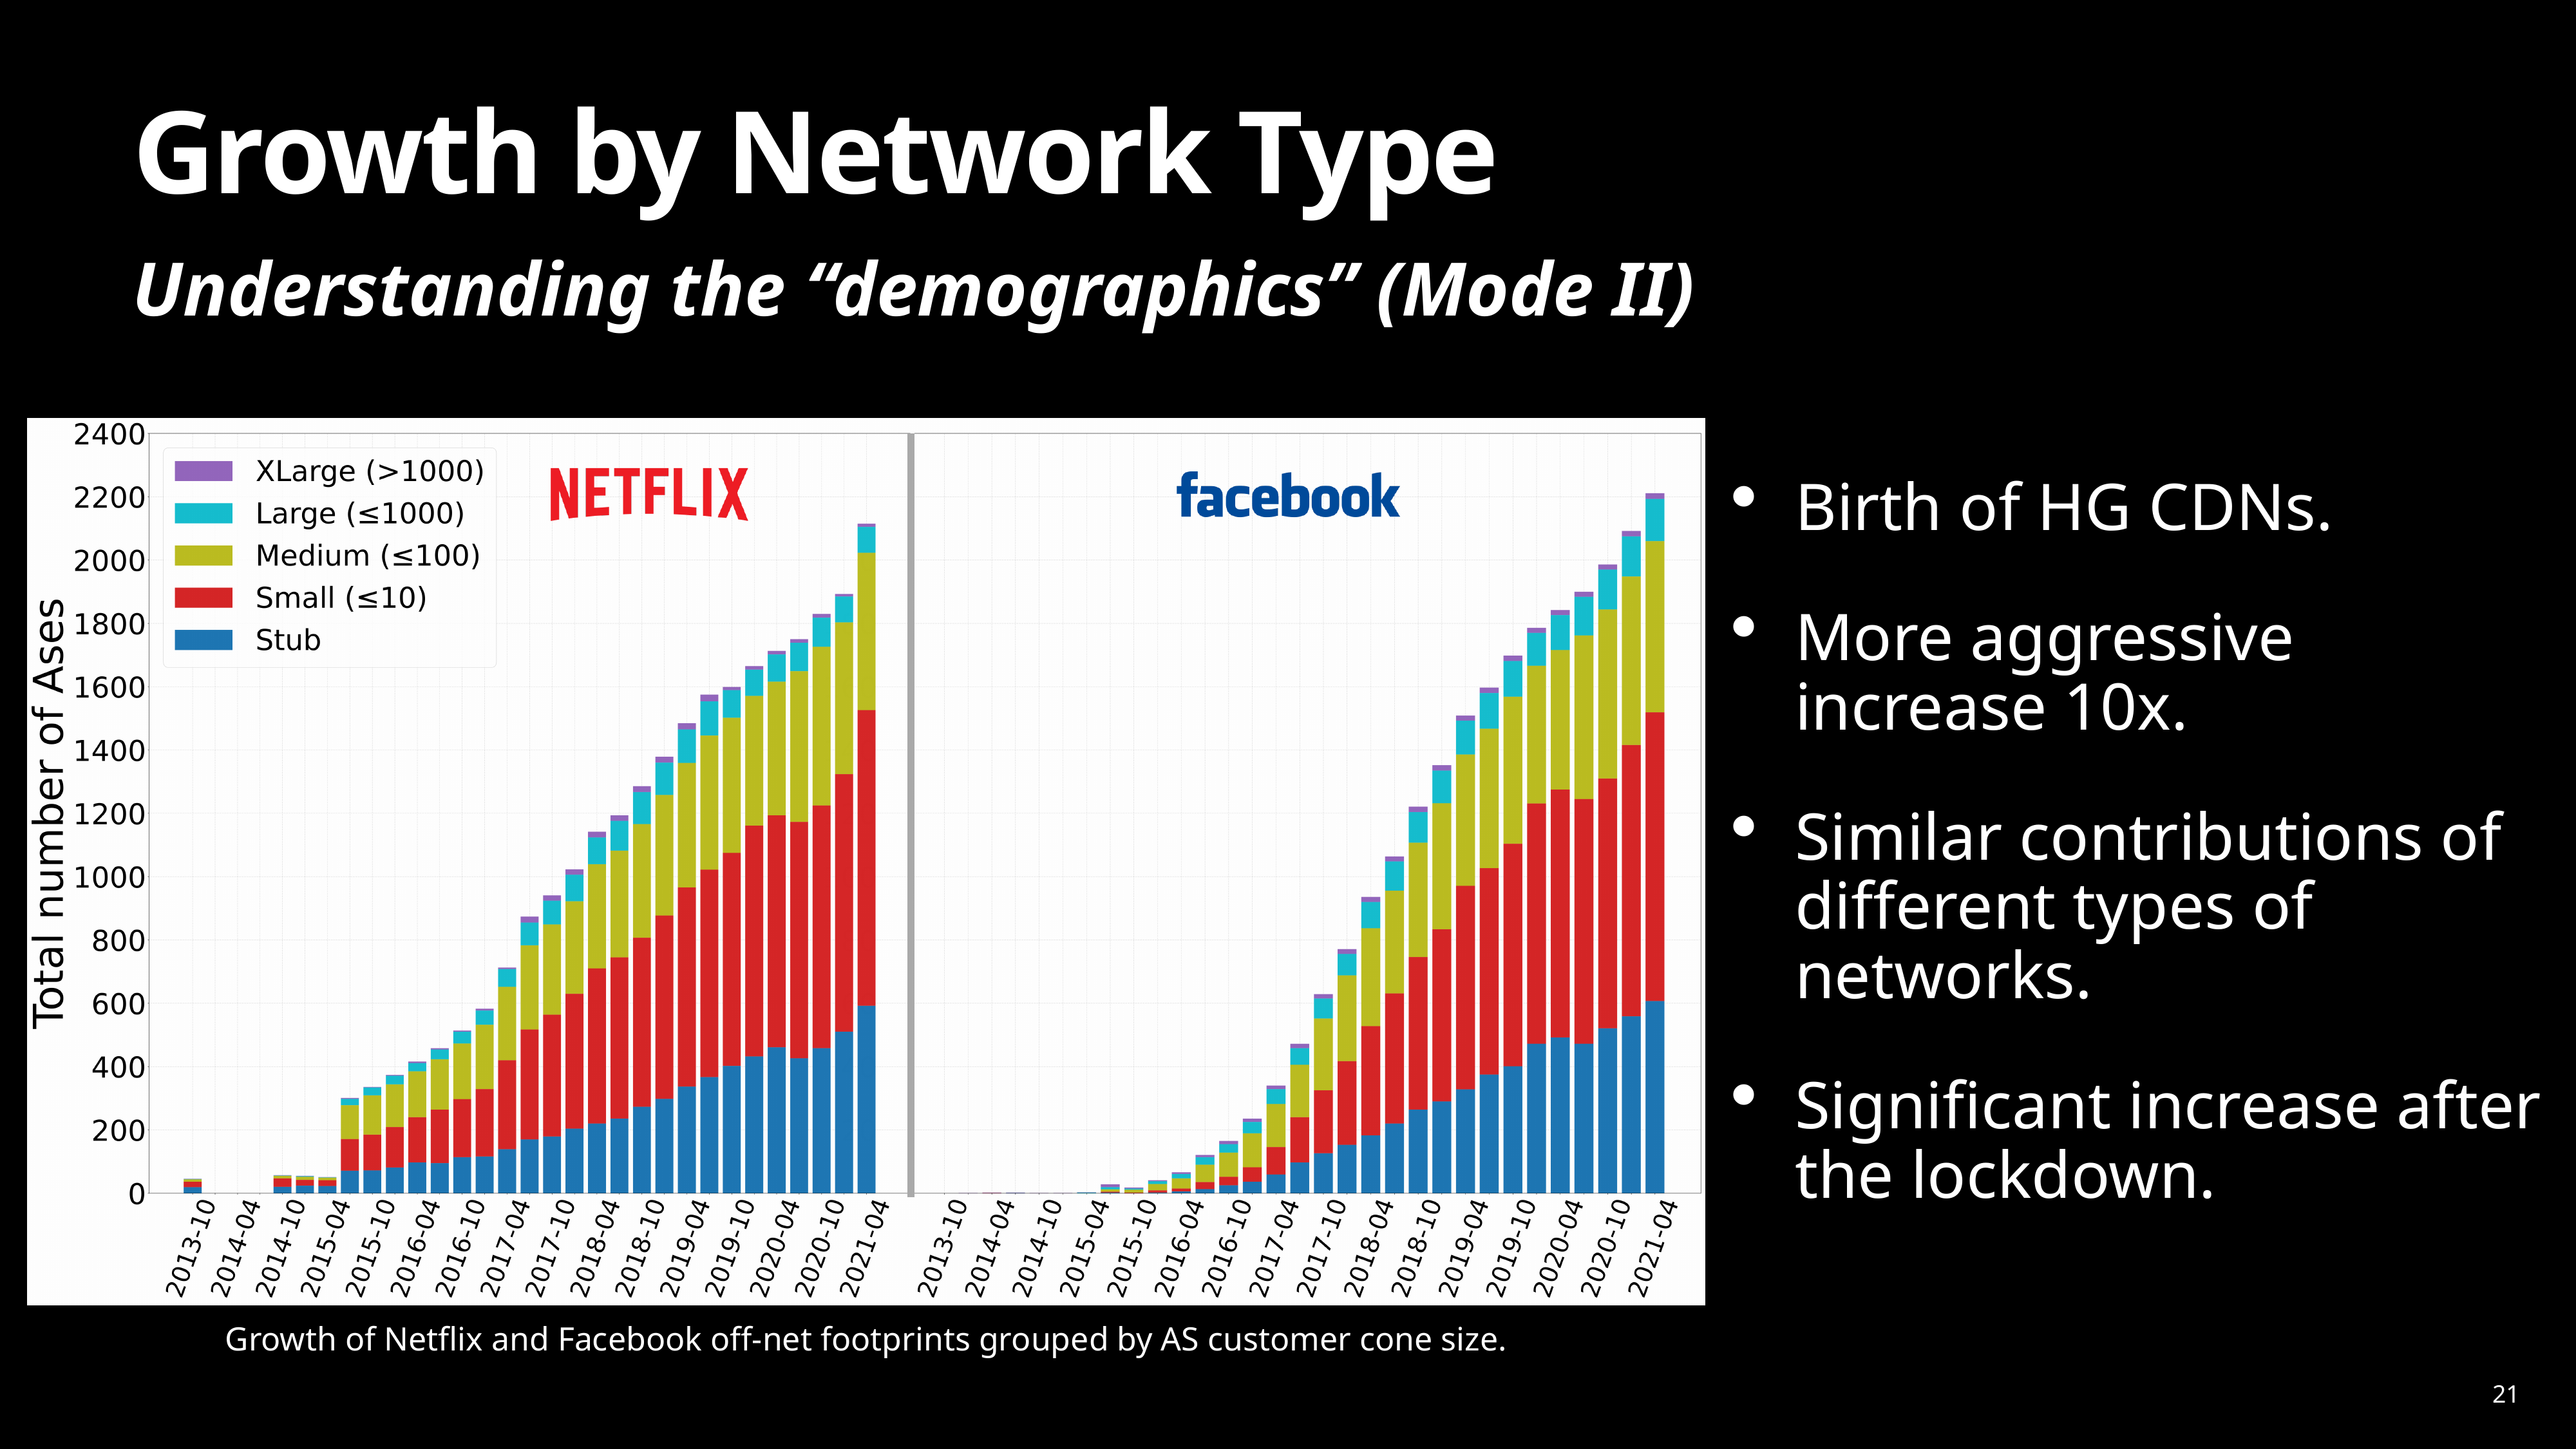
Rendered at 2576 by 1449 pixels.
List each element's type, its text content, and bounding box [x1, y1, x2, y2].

text_box 21 [2441, 1373, 2571, 1417]
list Birth of HG CDNs. More aggressive increase 10x. Similar contributions of different types of networks. Significant increase after the lockdown. [1725, 469, 2568, 1301]
list Understanding the “demographics” (Mode II) [127, 236, 2449, 337]
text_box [27, 370, 1706, 1363]
title Growth by Network Type [127, 100, 2449, 236]
